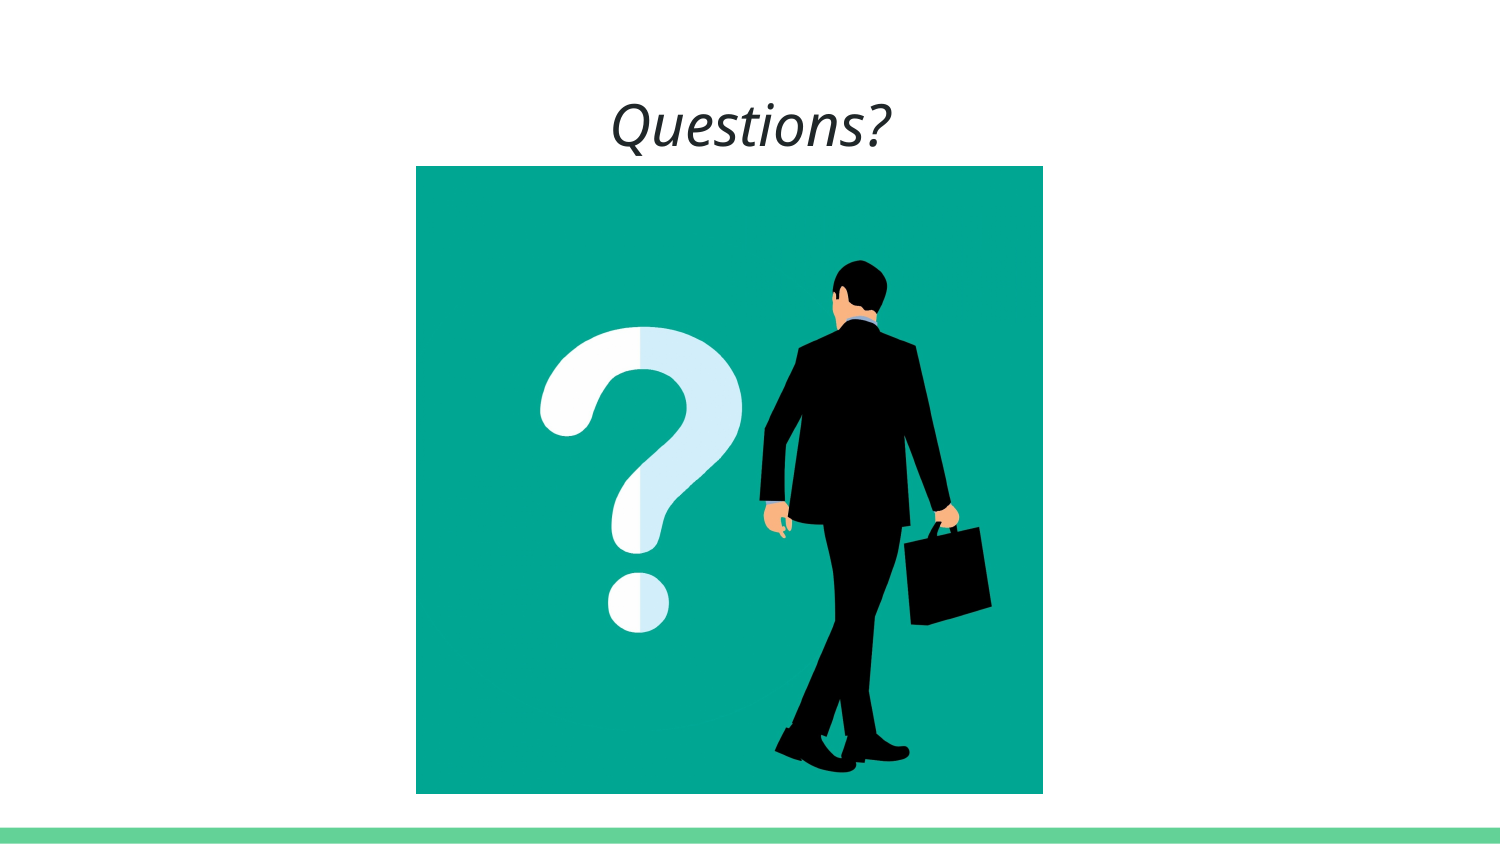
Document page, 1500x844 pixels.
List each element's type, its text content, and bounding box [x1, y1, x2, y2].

picture [415, 166, 1044, 794]
title Questions? [51, 72, 1449, 167]
